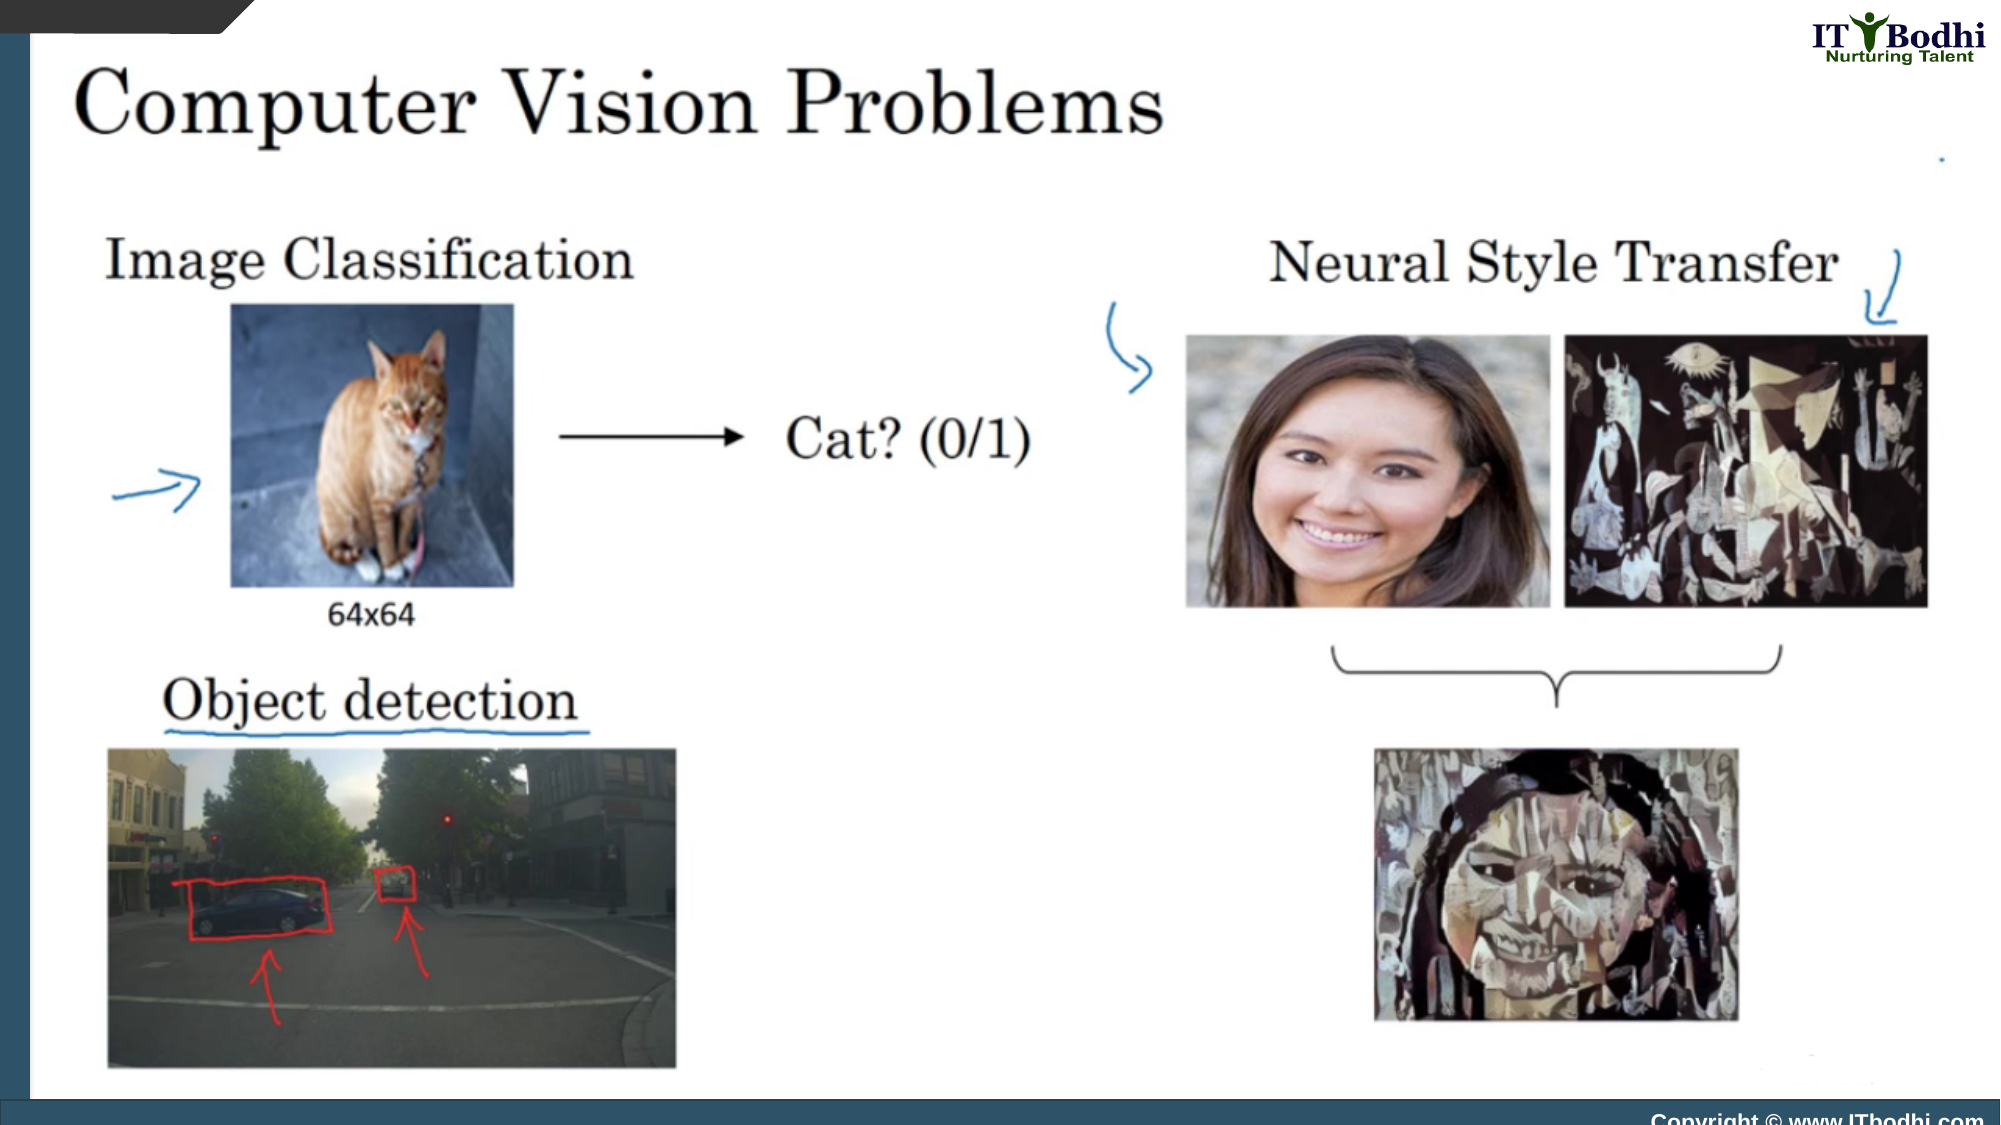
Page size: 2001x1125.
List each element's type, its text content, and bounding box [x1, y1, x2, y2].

text_box Copyright © www.ITbodhi.com [0, 1100, 2000, 1125]
picture [55, 8, 1991, 1086]
